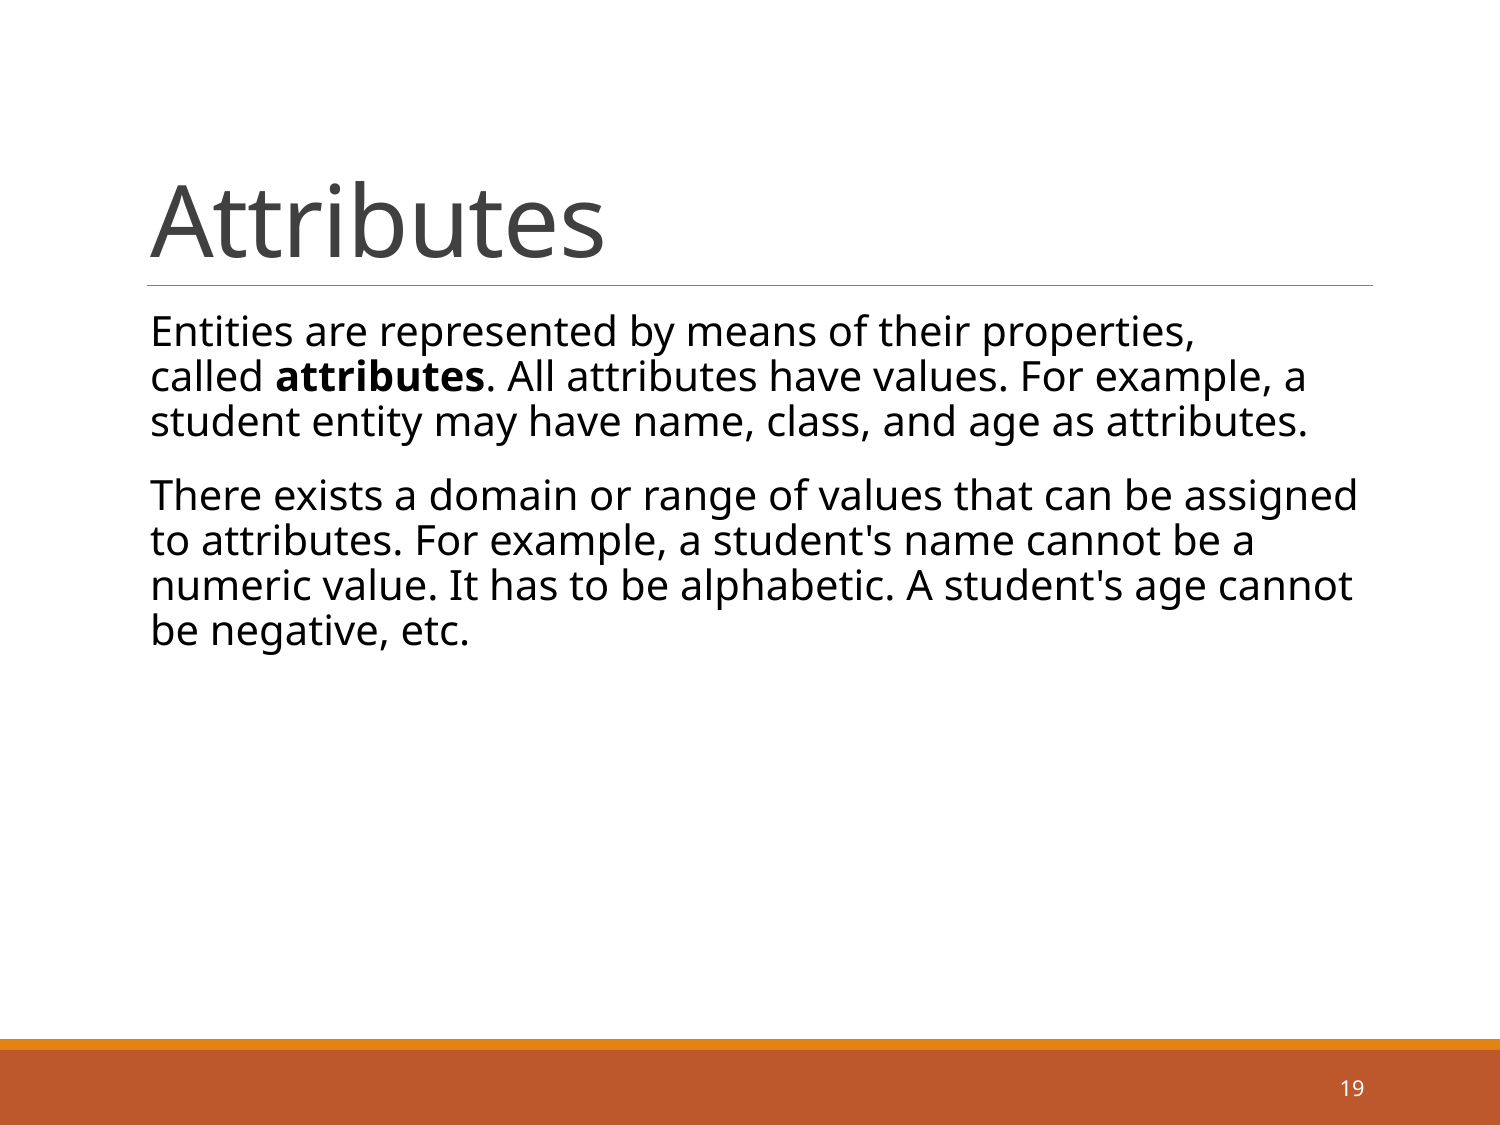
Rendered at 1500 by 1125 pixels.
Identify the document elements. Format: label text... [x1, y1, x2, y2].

slide_number 19 [1218, 1059, 1380, 1120]
title Attributes [135, 47, 1373, 285]
list Entities are represented by means of their properties, called attributes. All attributes have values. For example, a student entity may have name, class, and age as attributes. There exists a domain or range of values that can be assigned to attributes. For example, a student's name cannot be a numeric value. It has to be alphabetic. A student's age cannot be negative, etc. [135, 302, 1373, 963]
